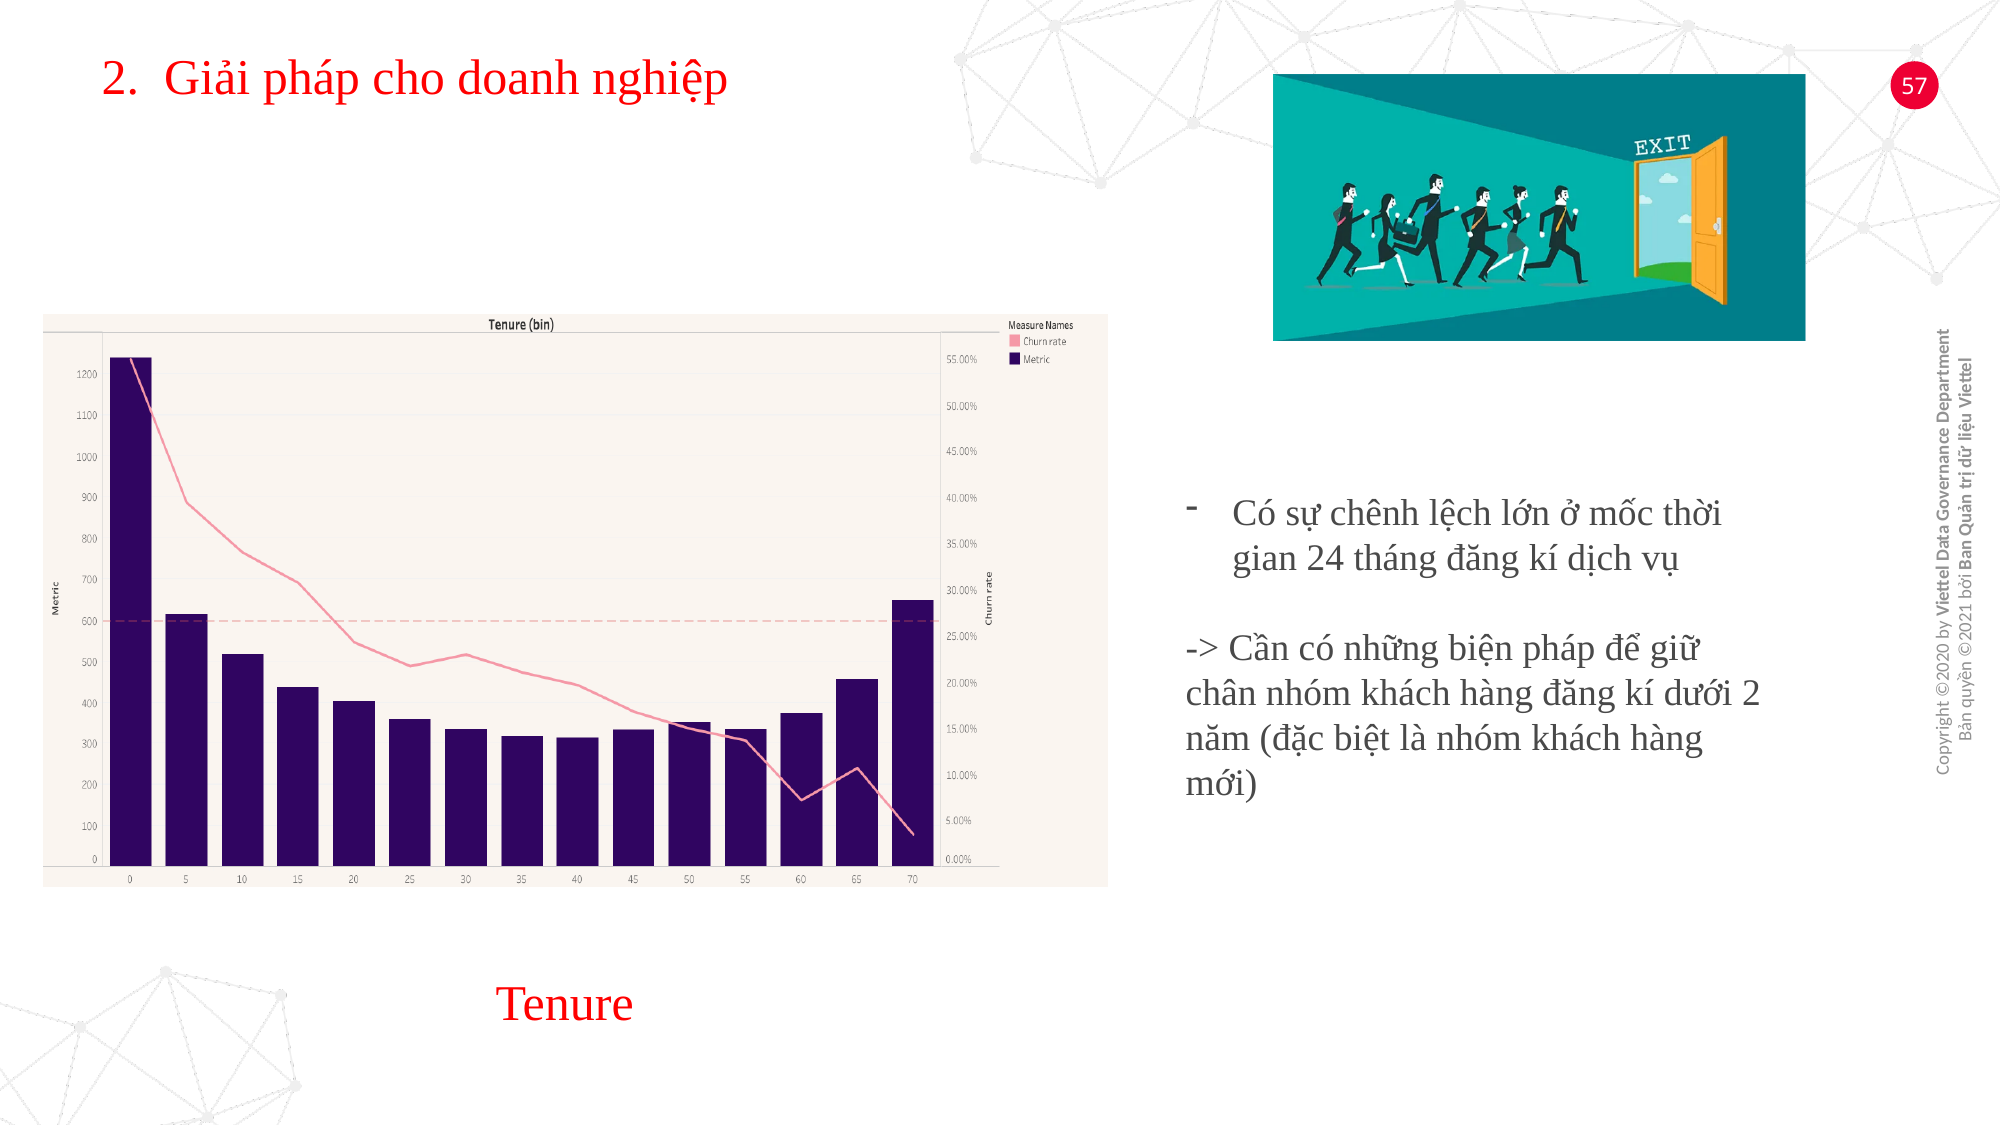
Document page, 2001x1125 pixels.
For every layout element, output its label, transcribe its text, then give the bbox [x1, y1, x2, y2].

text_box Có sự chênh lệch lớn ở mốc thời gian 24 tháng đăng kí dịch vụ -> Cần có những biện pháp để giữ chân nhóm khách hàng đăng kí dưới 2 năm (đặc biệt là nhóm khách hàng mới) [1170, 480, 1787, 811]
picture [0, 0, 2000, 1125]
text_box Tenure [480, 962, 708, 1038]
text_box 2. Giải pháp cho doanh nghiệp [86, 37, 898, 113]
